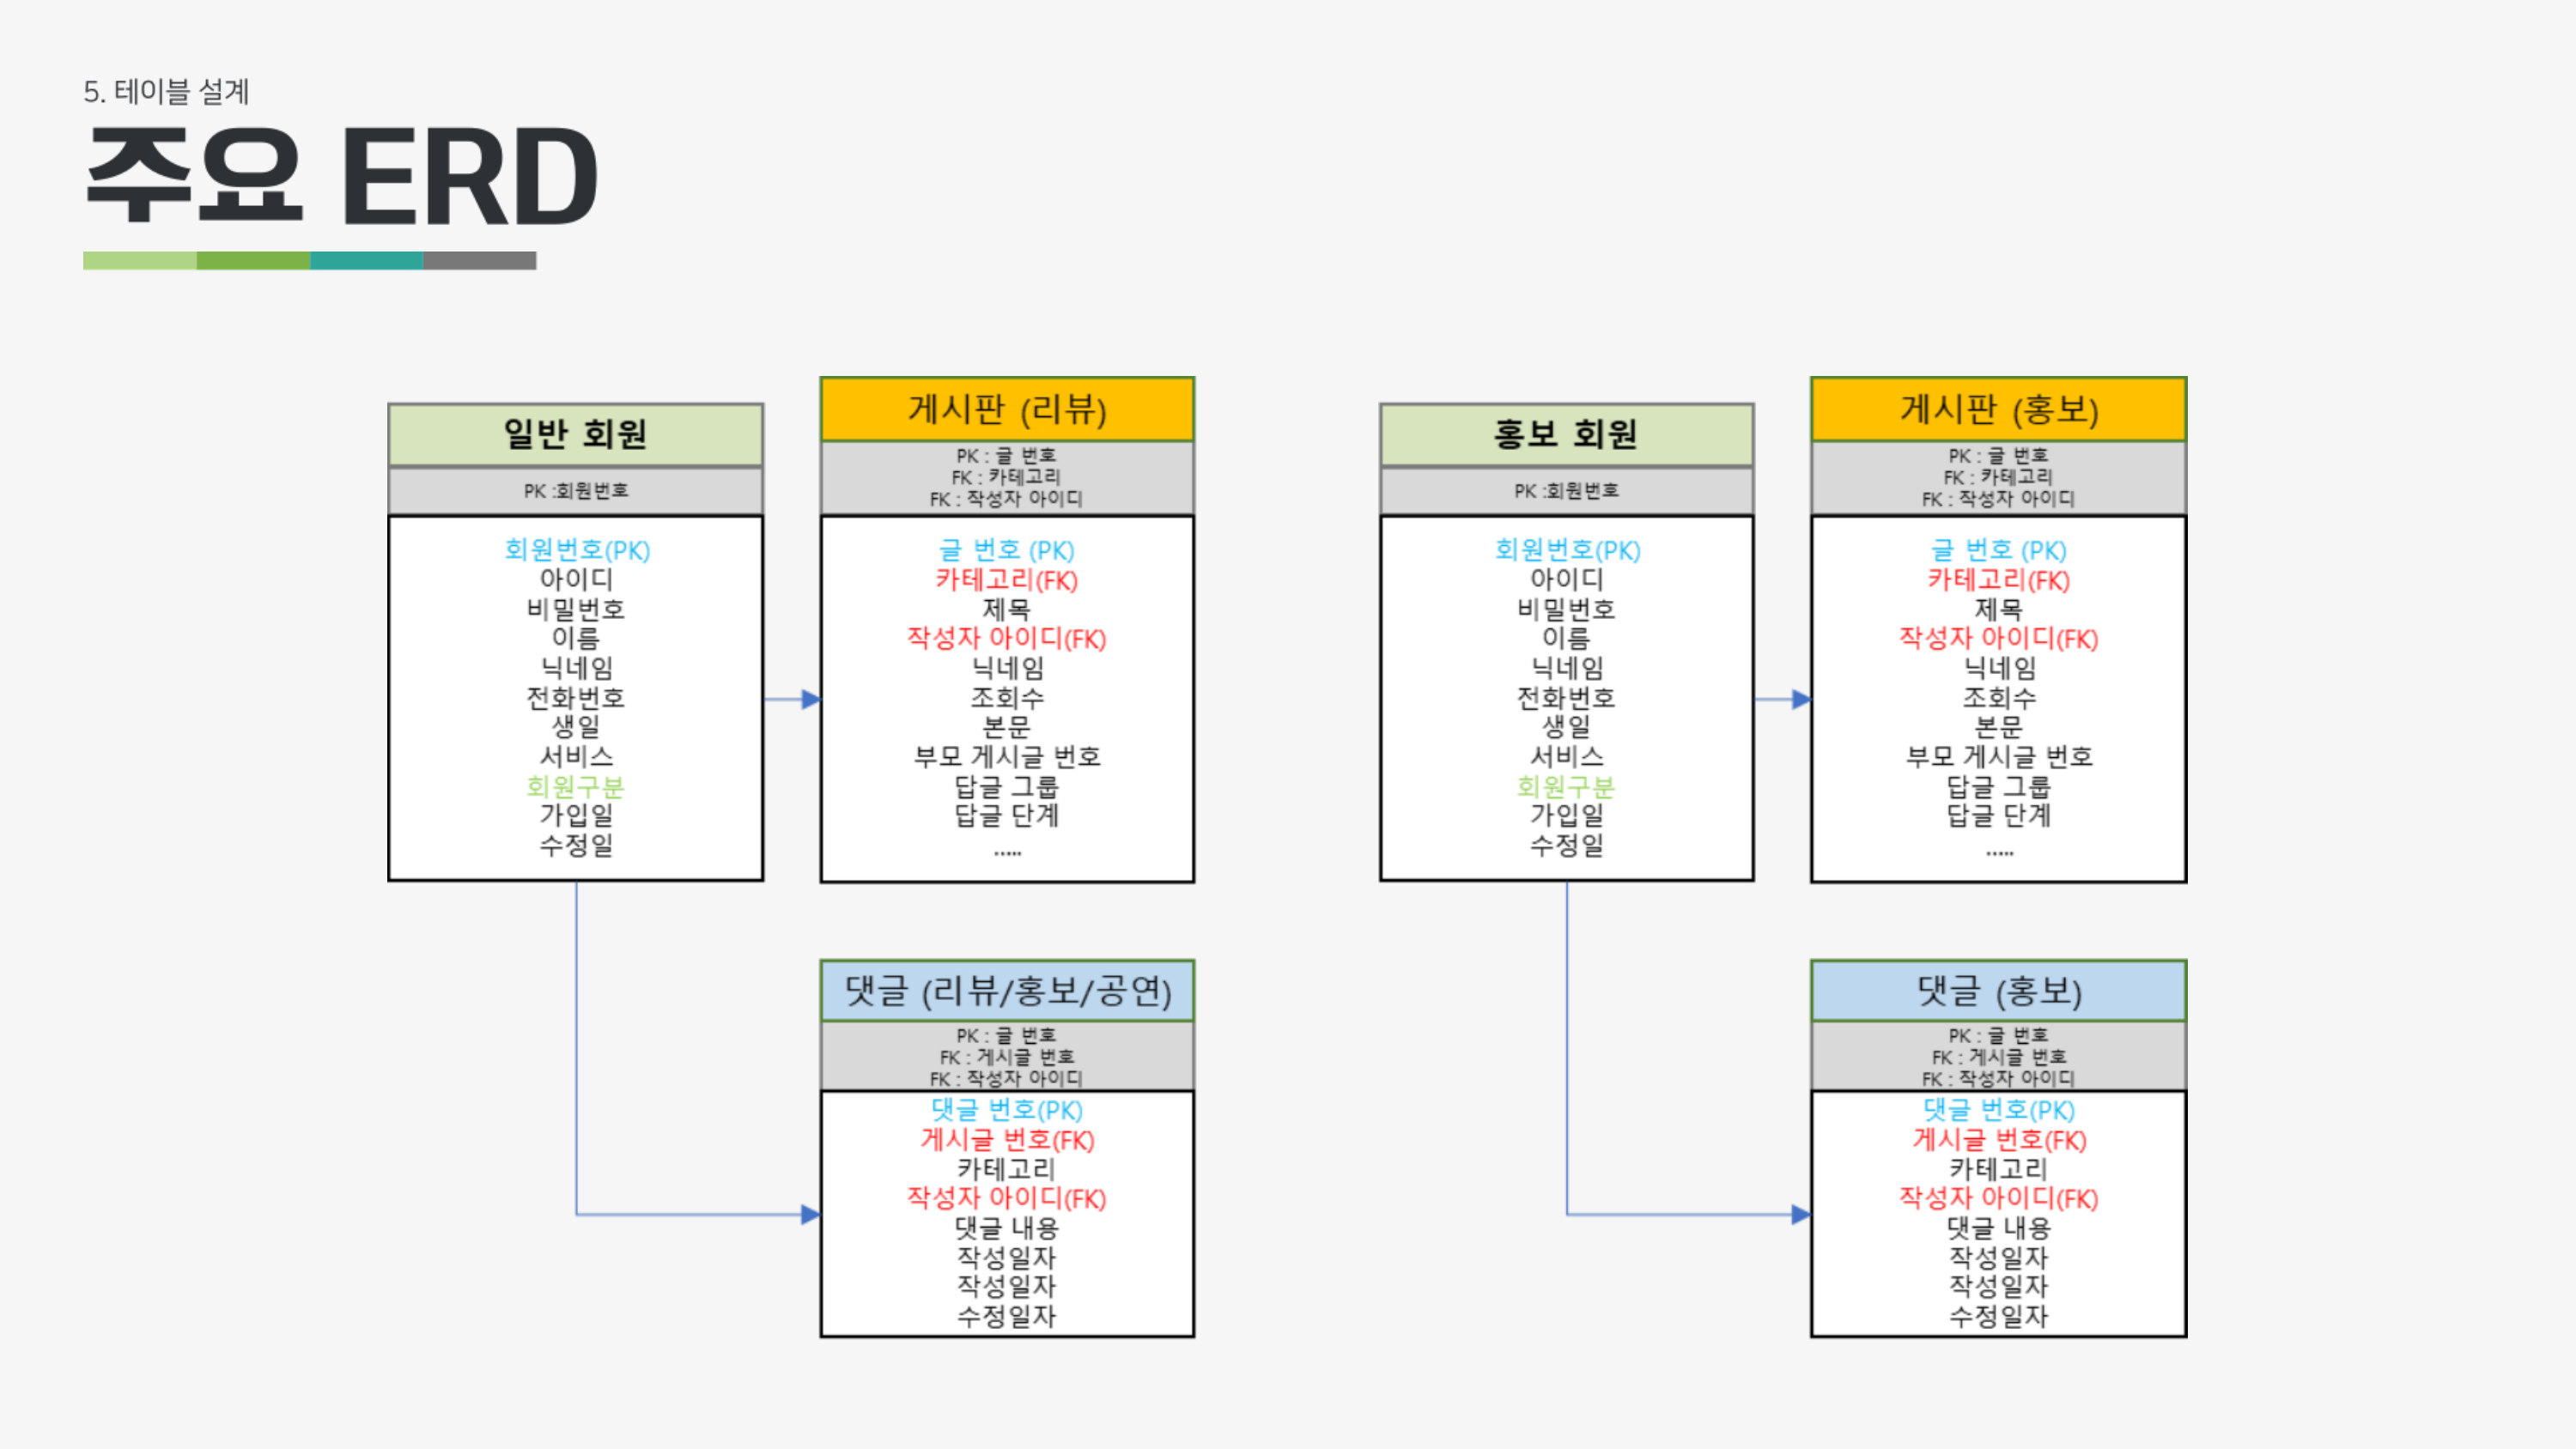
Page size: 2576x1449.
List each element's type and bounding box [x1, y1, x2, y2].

text_box [387, 376, 2189, 1350]
picture [65, 70, 649, 276]
text_box [82, 252, 538, 272]
